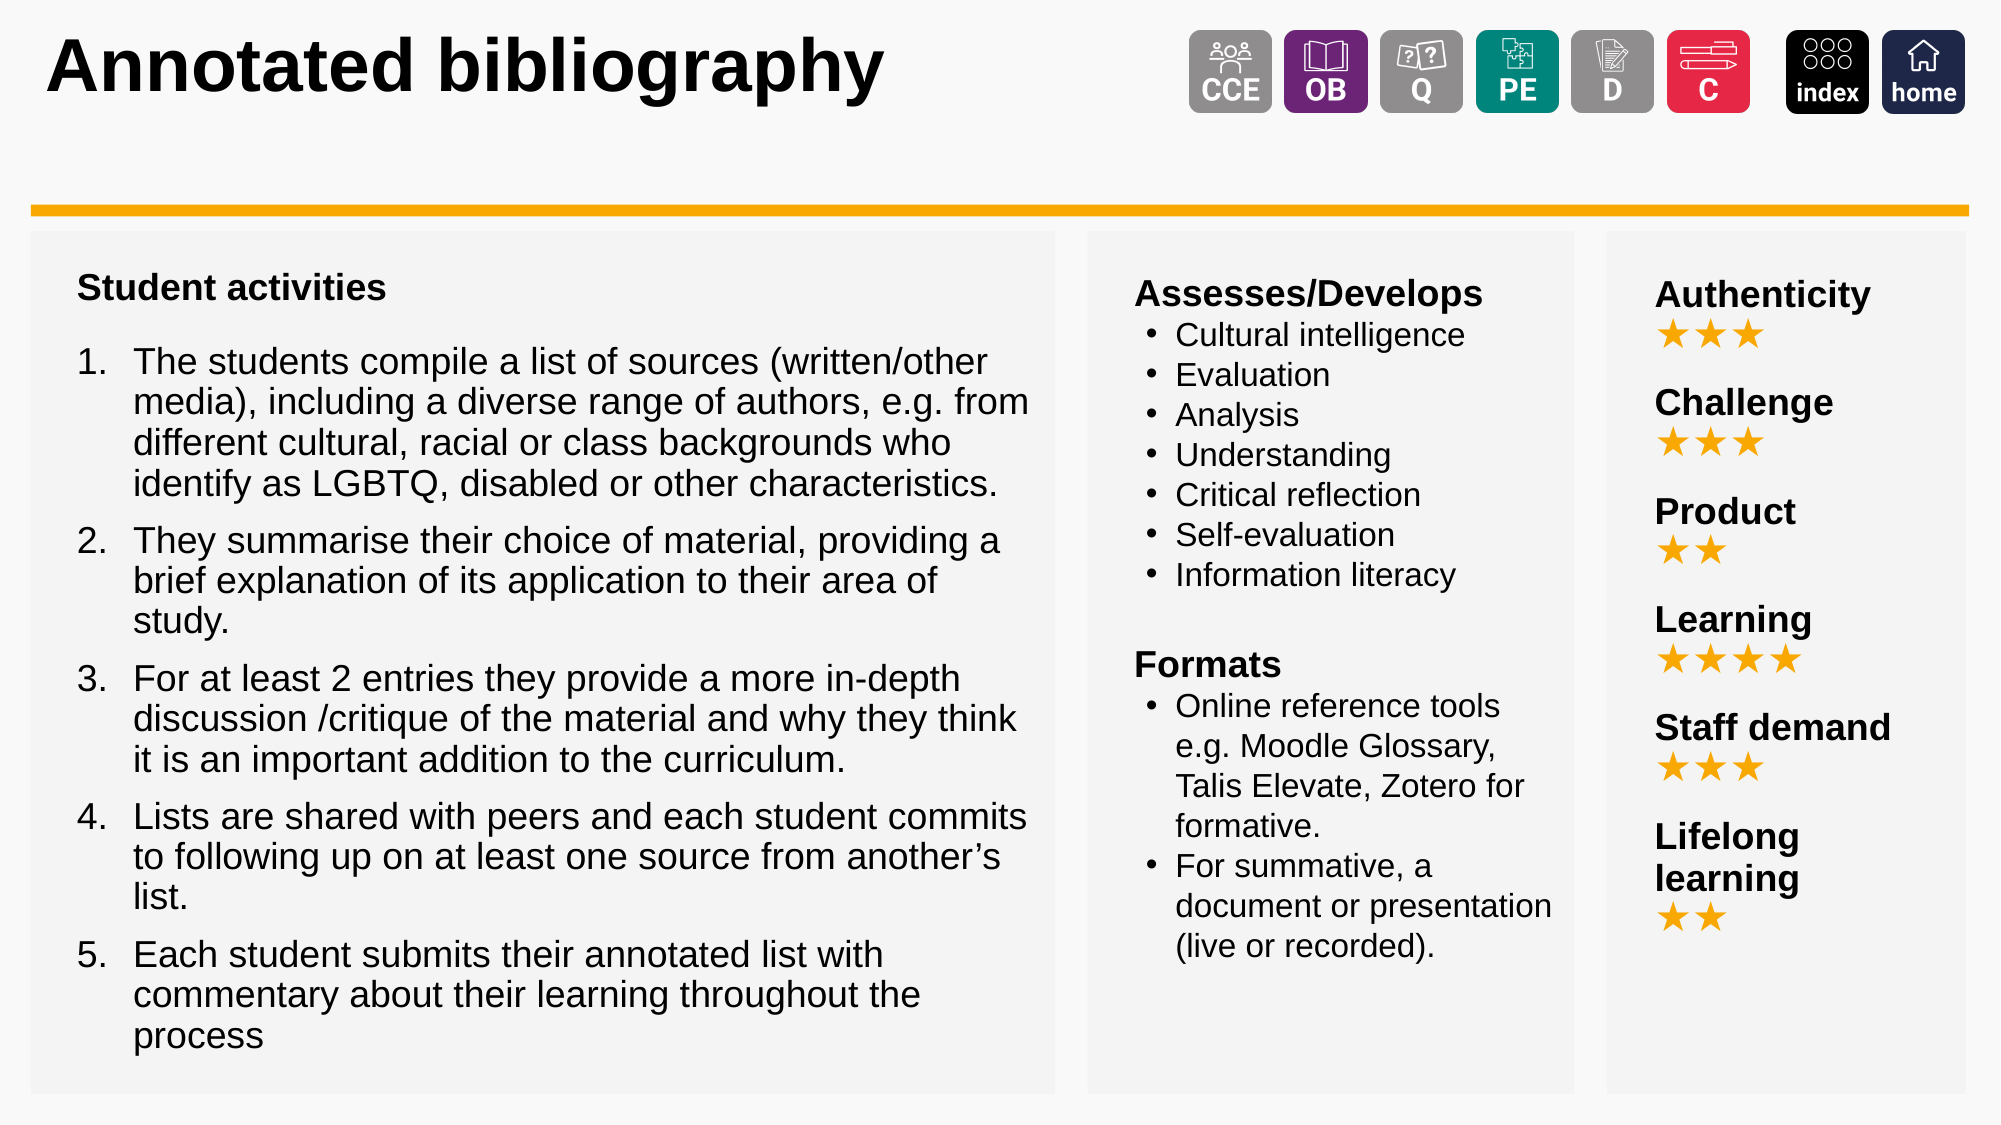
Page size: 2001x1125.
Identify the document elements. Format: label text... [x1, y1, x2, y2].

picture [1571, 30, 1654, 113]
picture [1189, 30, 1272, 113]
text_box Authenticity ★★★ Challenge ★★★ Product ★★ Learning ★★★★ Staff demand ★★★ Lifelong learning ★★ [1639, 265, 1932, 1078]
picture [1475, 30, 1559, 113]
list Student activities The students compile a list of sources (written/other media), including a diverse range of authors, e.g. from different cultural, racial or class backgrounds who identify as LGBTQ, disabled or other characteristics. They summarise their choice of material, providing a brief explanation of its application to their area of study. For at least 2 entries they provide a more in-depth discussion /critique of the material and why they think it is an important addition to the curriculum. Lists are shared with peers and each student commits to following up on at least one source from another’s list. Each student submits their annotated list with commentary about their learning throughout the process [61, 261, 1056, 1049]
picture [1786, 30, 1869, 114]
picture [1284, 30, 1368, 113]
title Annotated bibliography [30, 19, 1056, 188]
picture [1667, 30, 1750, 113]
picture [1380, 30, 1463, 113]
picture [1882, 30, 1965, 114]
text_box Assesses/Develops Cultural intelligence Evaluation Analysis Understanding Critical reflection Self-evaluation Information literacy Formats Online reference tools e.g. Moodle Glossary, Talis Elevate, Zotero for formative. For summative, a document or presentation (live or recorded). [1119, 261, 1577, 980]
